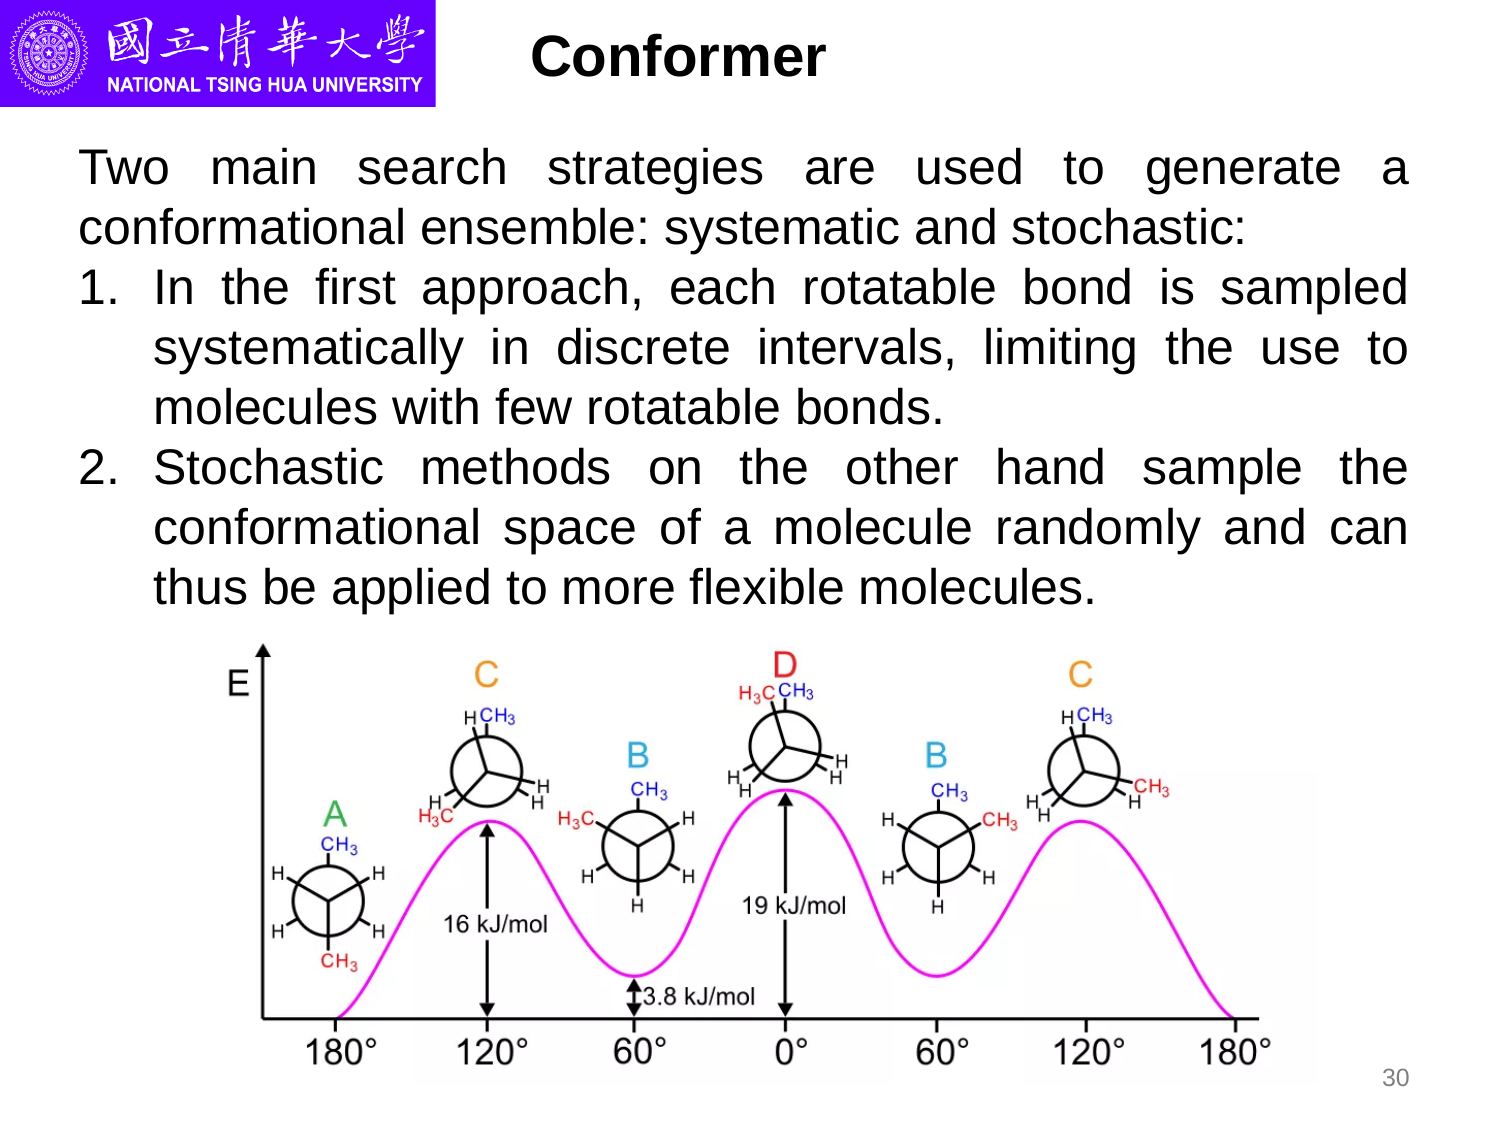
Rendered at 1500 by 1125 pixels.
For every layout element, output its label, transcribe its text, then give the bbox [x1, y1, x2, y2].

title Conformer [515, 0, 1425, 107]
picture [0, 0, 436, 107]
picture [182, 626, 1318, 1086]
slide_number 30 [1308, 1050, 1425, 1103]
text_box Two main search strategies are used to generate a conformational ensemble: systematic and stochastic: In the first approach, each rotatable bond is sampled systematically in discrete intervals, limiting the use to molecules with few rotatable bonds. Stochastic methods on the other hand sample the conformational space of a molecule randomly and can thus be applied to more flexible molecules. [64, 127, 1425, 623]
